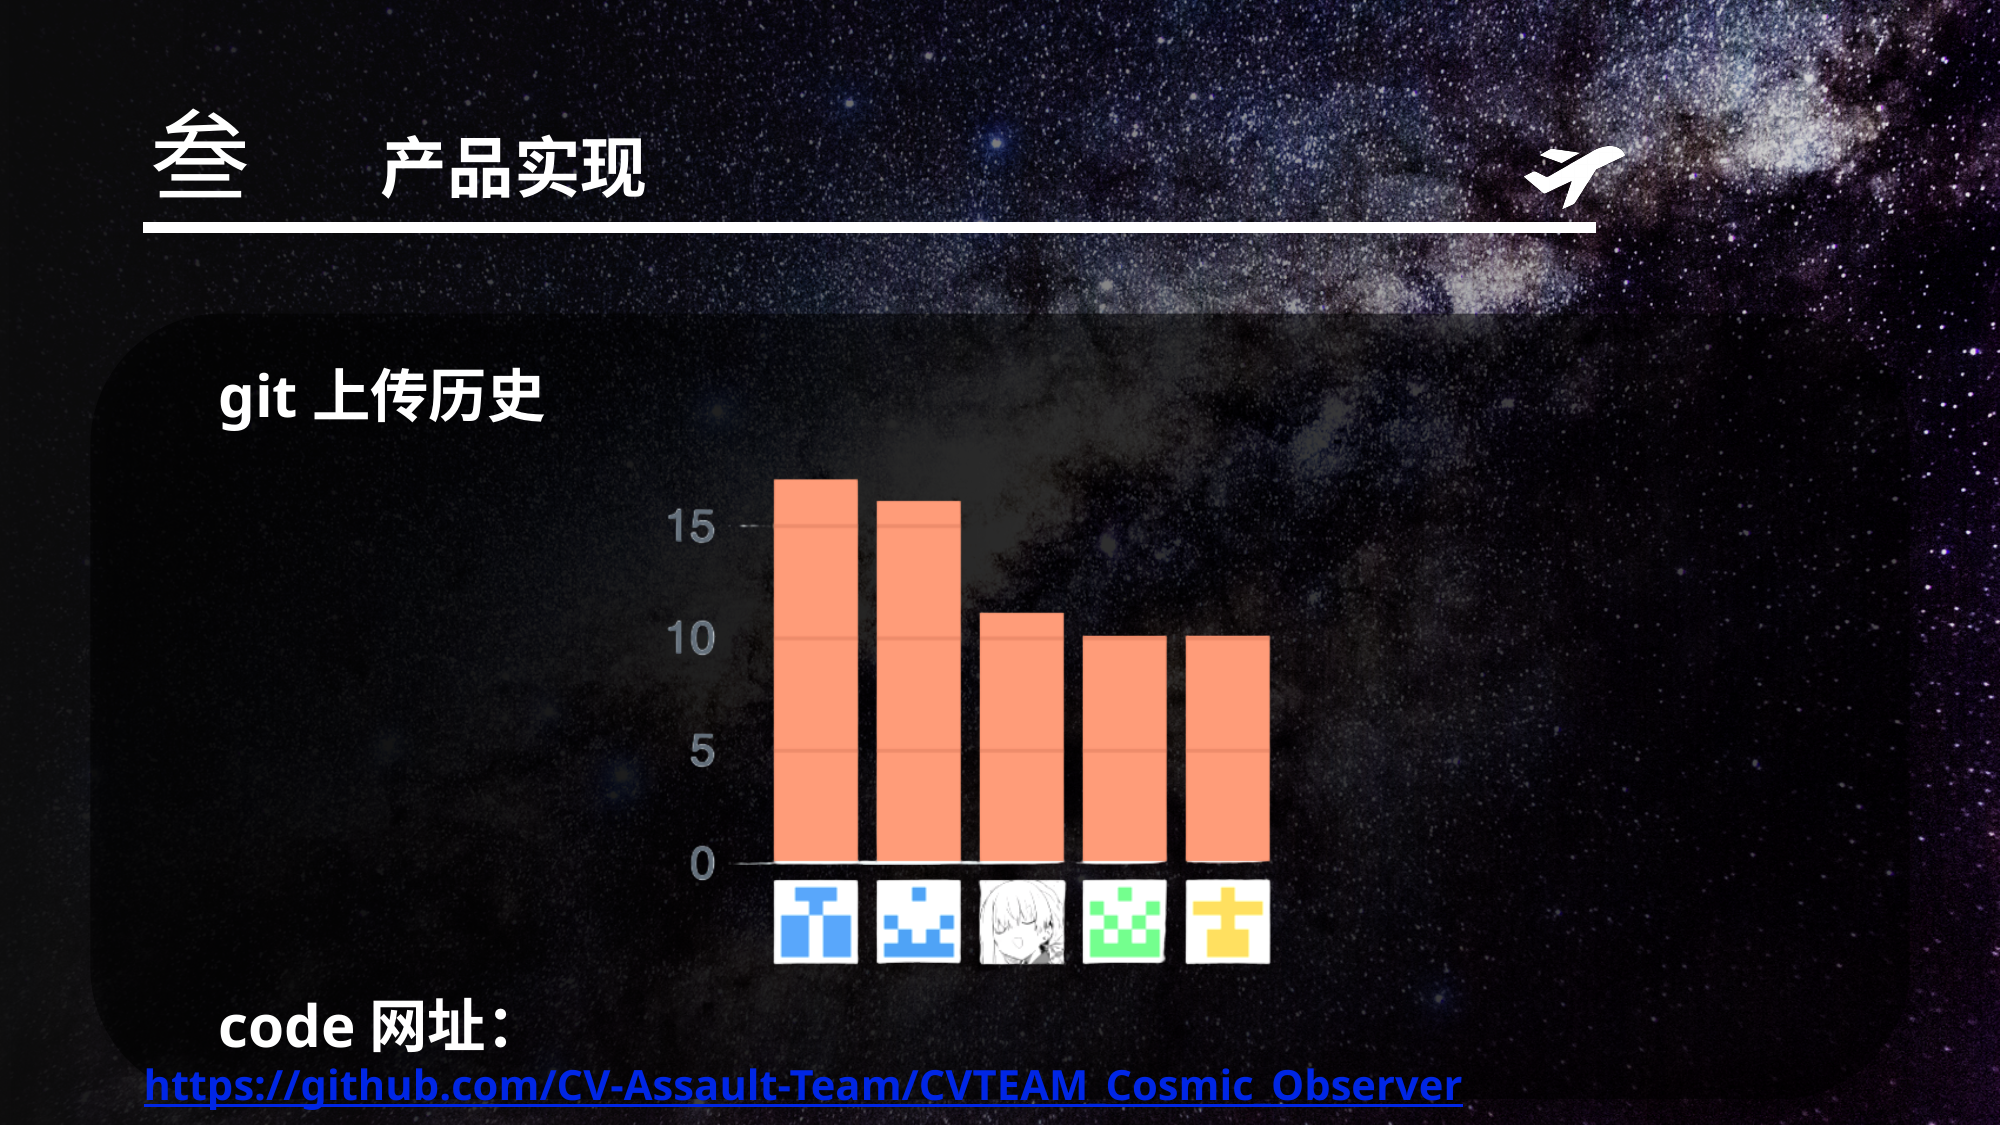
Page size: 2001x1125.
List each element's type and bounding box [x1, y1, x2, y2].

text_box [142, 127, 1625, 229]
picture [0, 0, 2000, 1125]
